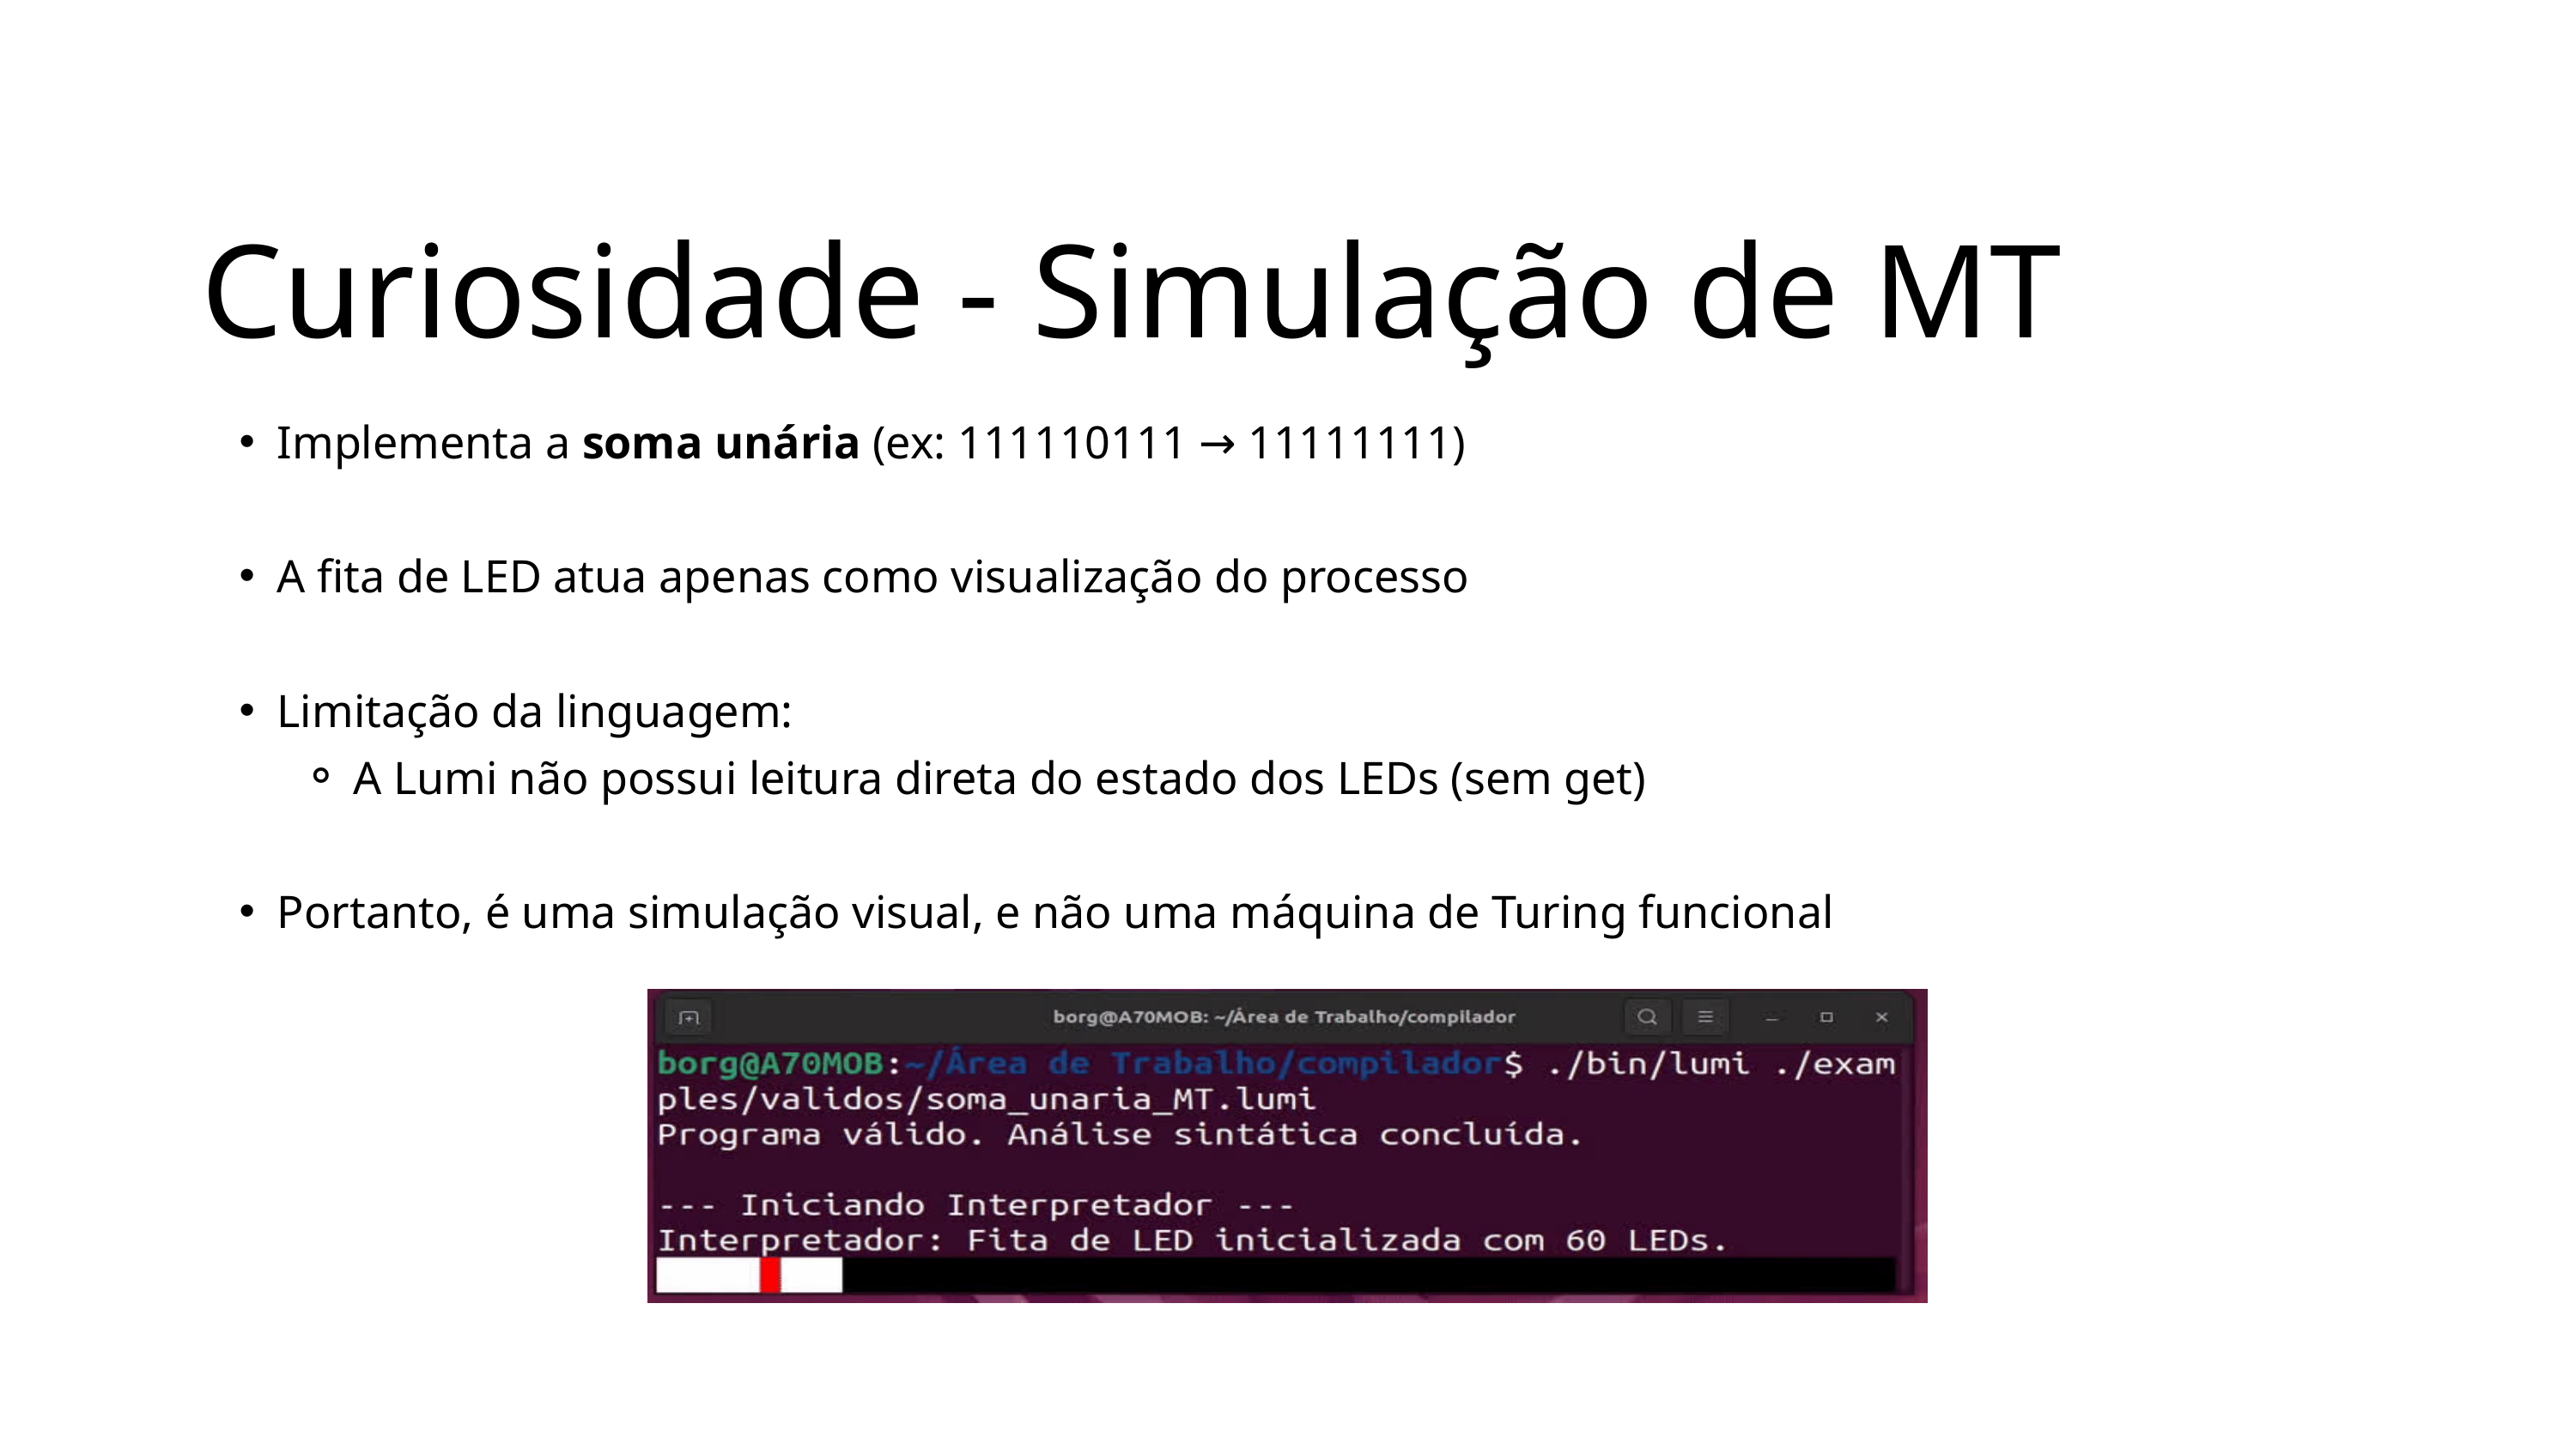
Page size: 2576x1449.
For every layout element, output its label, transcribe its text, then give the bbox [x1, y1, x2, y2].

text_box Implementa a soma unária (ex: 111110111 → 11111111) A fita de LED atua apenas como visualização do processo Limitação da linguagem: A Lumi não possui leitura direta do estado dos LEDs (sem get) Portanto, é uma simulação visual, e não uma máquina de Turing funcional [201, 400, 2375, 937]
text_box Curiosidade - Simulação de MT [201, 184, 2375, 364]
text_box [647, 988, 1929, 1304]
